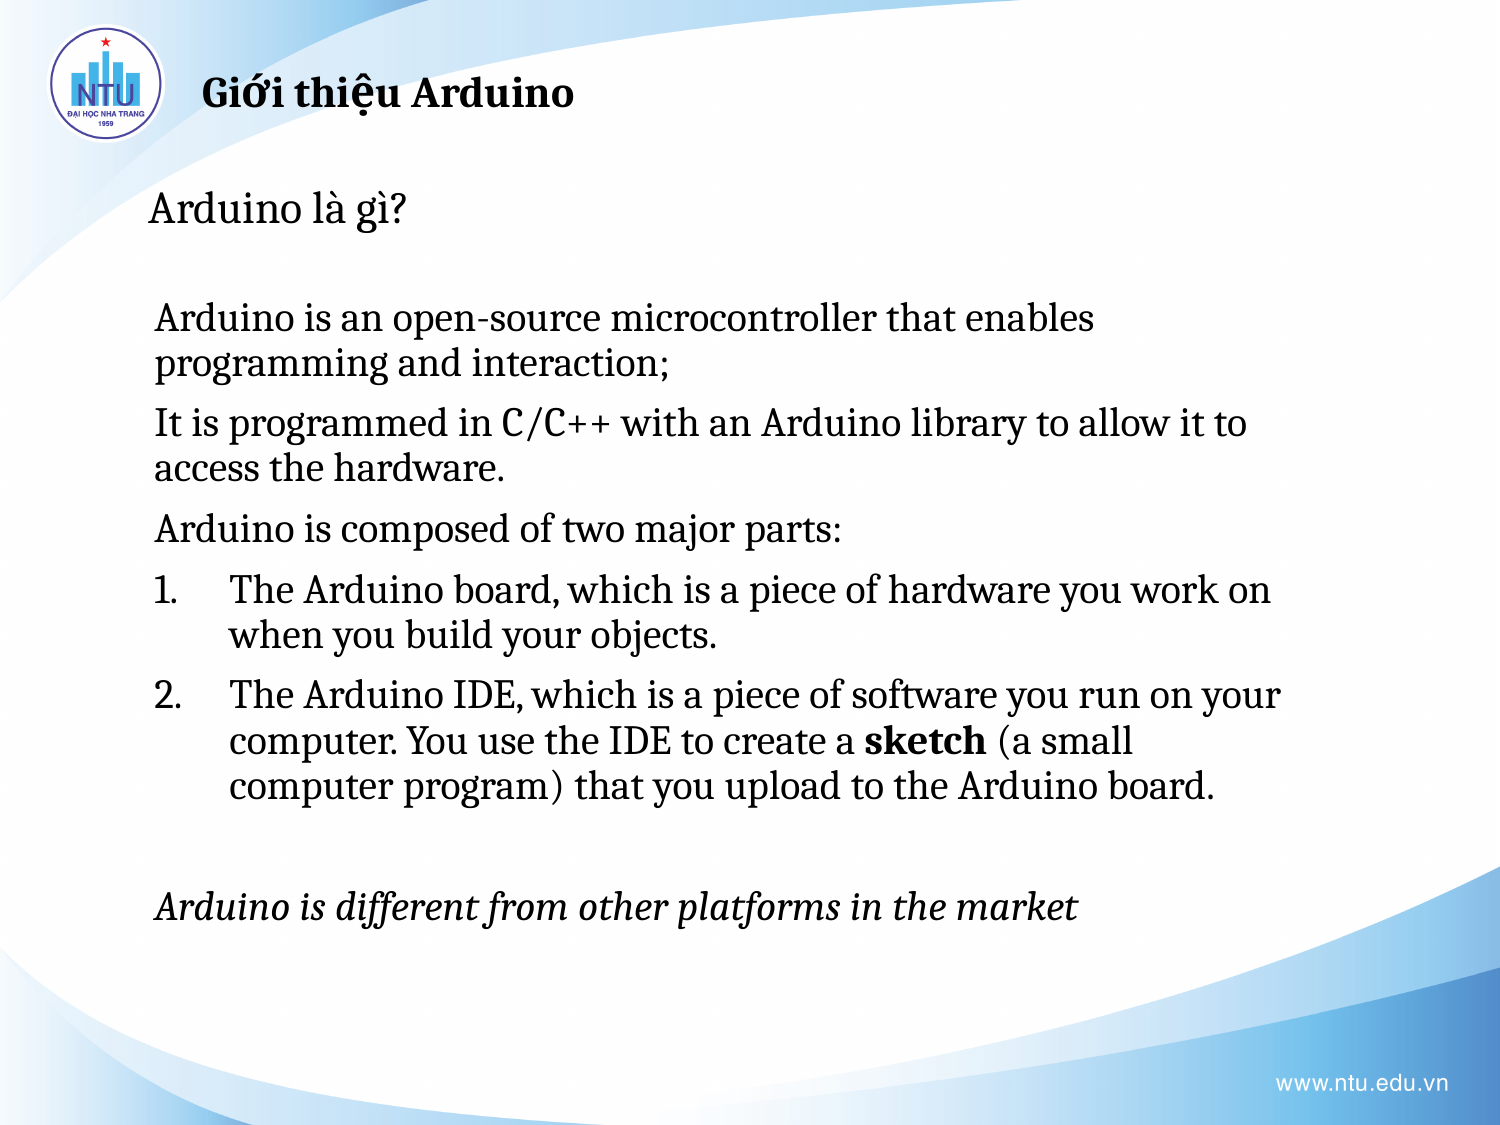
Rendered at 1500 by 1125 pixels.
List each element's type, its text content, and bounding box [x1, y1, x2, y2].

list Arduino is an open-source microcontroller that enables programming and interaction; It is programmed in C/C++ with an Arduino library to allow it to access the hardware. Arduino is composed of two major parts: The Arduino board, which is a piece of hardware you work on when you build your objects. The Arduino IDE, which is a piece of software you run on your computer. You use the IDE to create a sketch (a small computer program) that you upload to the Arduino board. Arduino is different from other platforms in the market [139, 287, 1318, 1002]
picture [0, 0, 1500, 1125]
title Arduino là gì? [133, 99, 1428, 318]
text_box Giới thiệu Arduino [187, 62, 624, 125]
